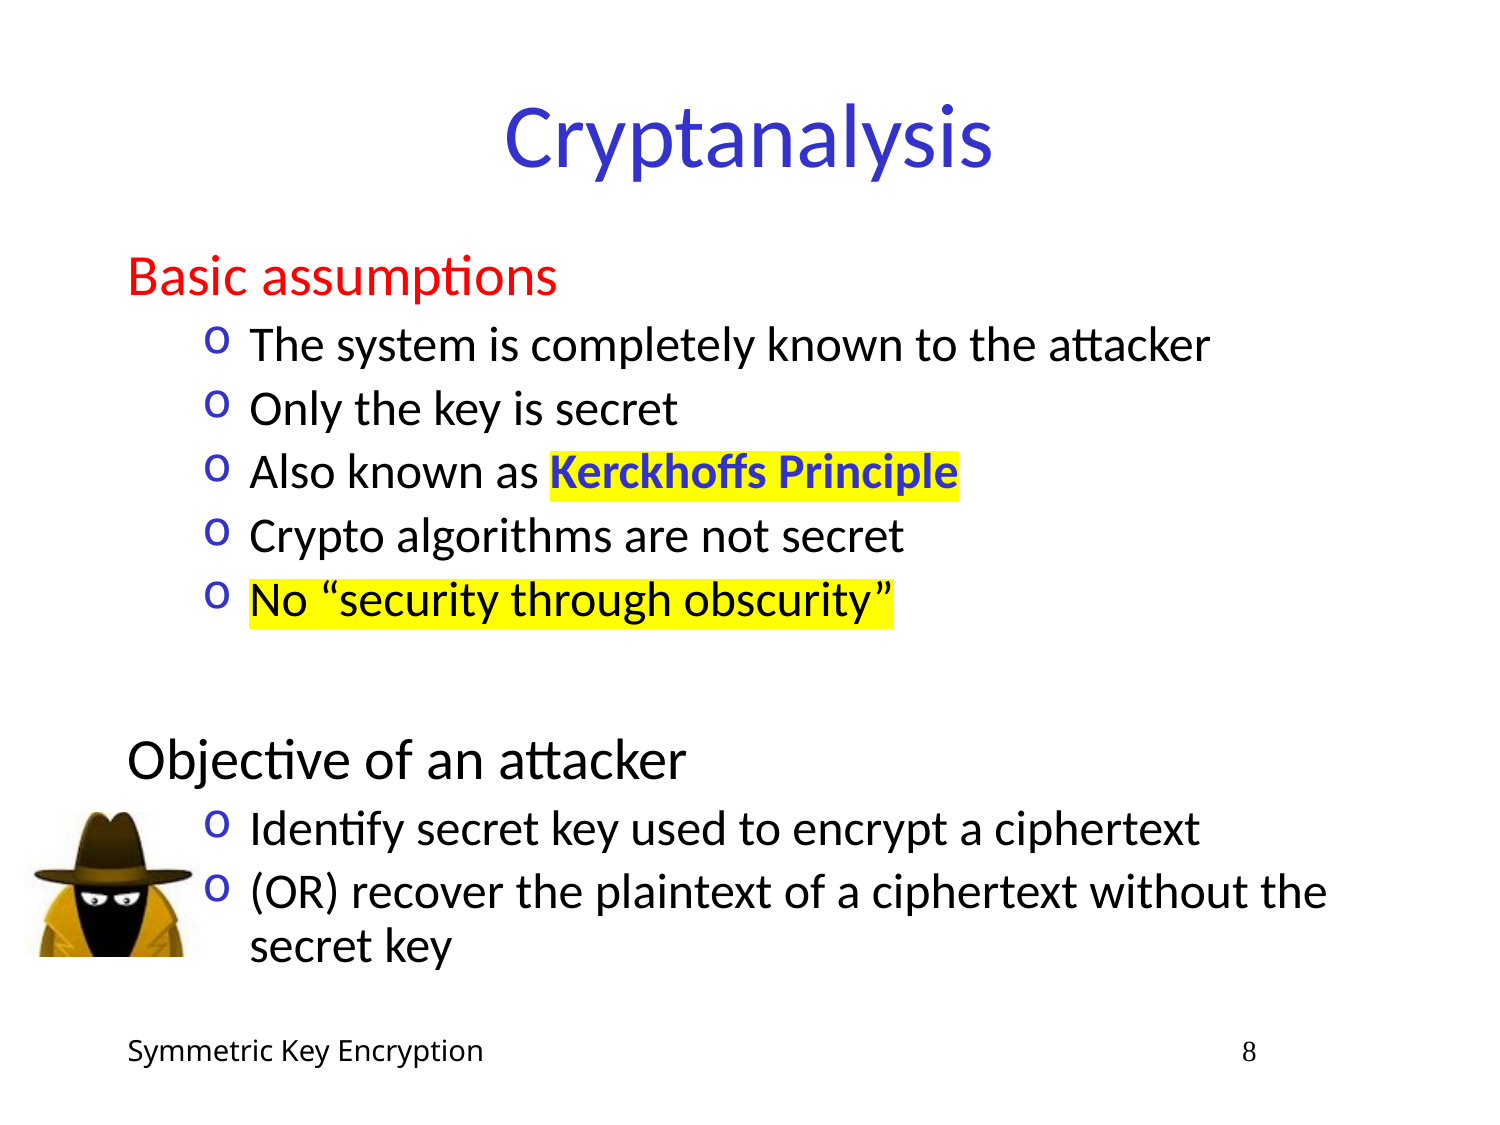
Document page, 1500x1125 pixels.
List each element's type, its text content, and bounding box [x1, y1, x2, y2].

picture [24, 812, 201, 957]
list Basic assumptions The system is completely known to the attacker Only the key is secret Also known as Kerckhoffs Principle Crypto algorithms are not secret No “security through obscurity” Objective of an attacker Identify secret key used to encrypt a ciphertext (OR) recover the plaintext of a ciphertext without the secret key [112, 237, 1400, 1013]
footer Symmetric Key Encryption 8 [112, 1024, 1401, 1101]
title Cryptanalysis [112, 50, 1388, 213]
